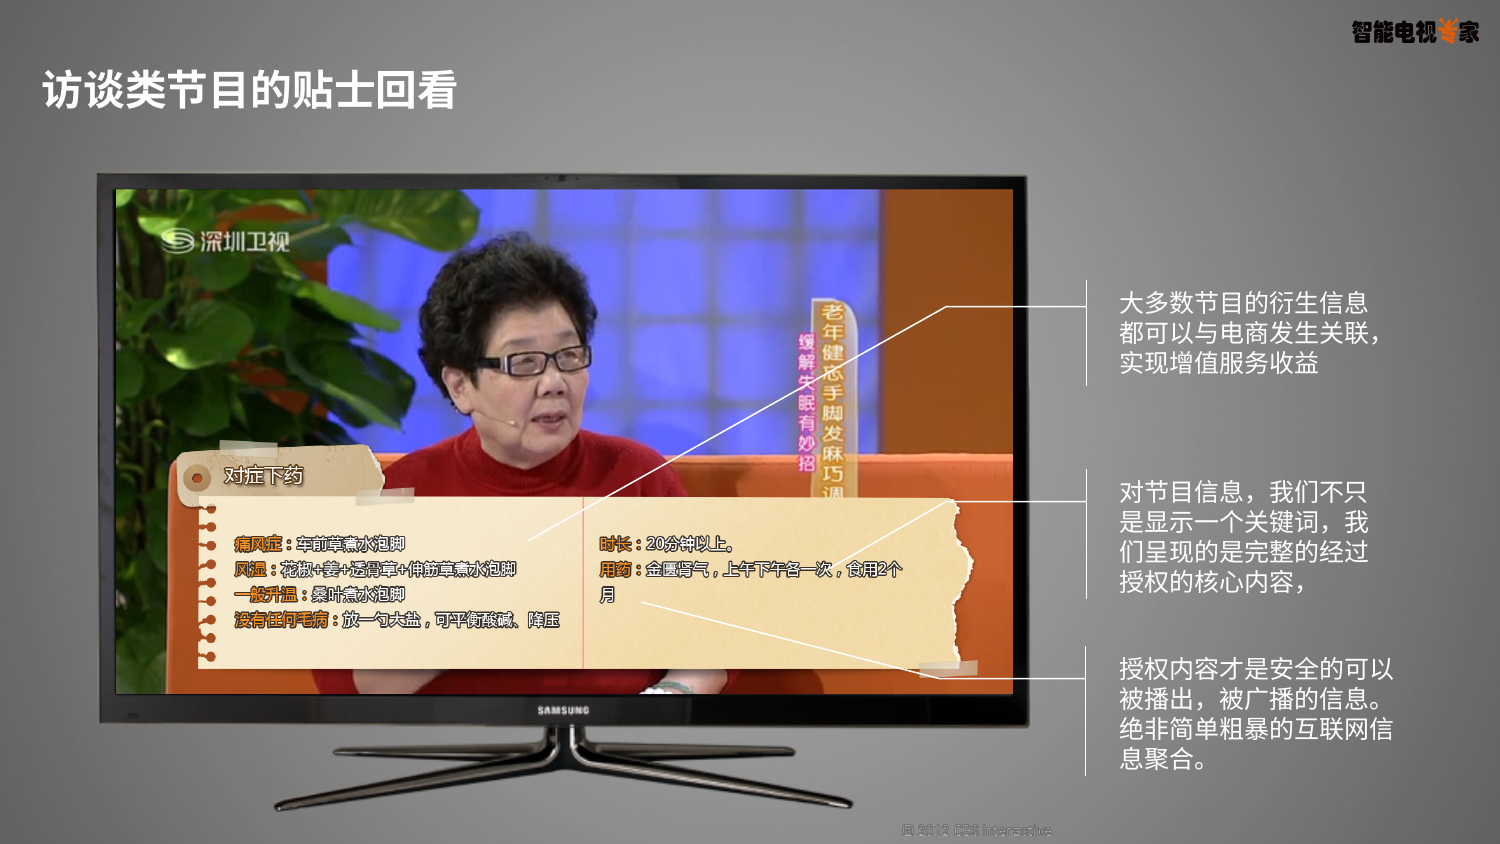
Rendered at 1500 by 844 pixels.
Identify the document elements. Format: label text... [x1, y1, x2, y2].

text_box 大多数节目的衍生信息都可以与电商发生关联，实现增值服务收益 [1104, 280, 1400, 386]
picture [0, 0, 1500, 844]
text_box 对节目信息，我们不只是显示一个关键词，我们呈现的是完整的经过授权的核心内容， [1104, 469, 1400, 599]
text_box 访谈类节目的贴士回看 [26, 56, 1471, 122]
text_box 授权内容才是安全的可以被播出，被广播的信息。绝非简单粗暴的互联网信息聚合。 [1104, 646, 1412, 776]
